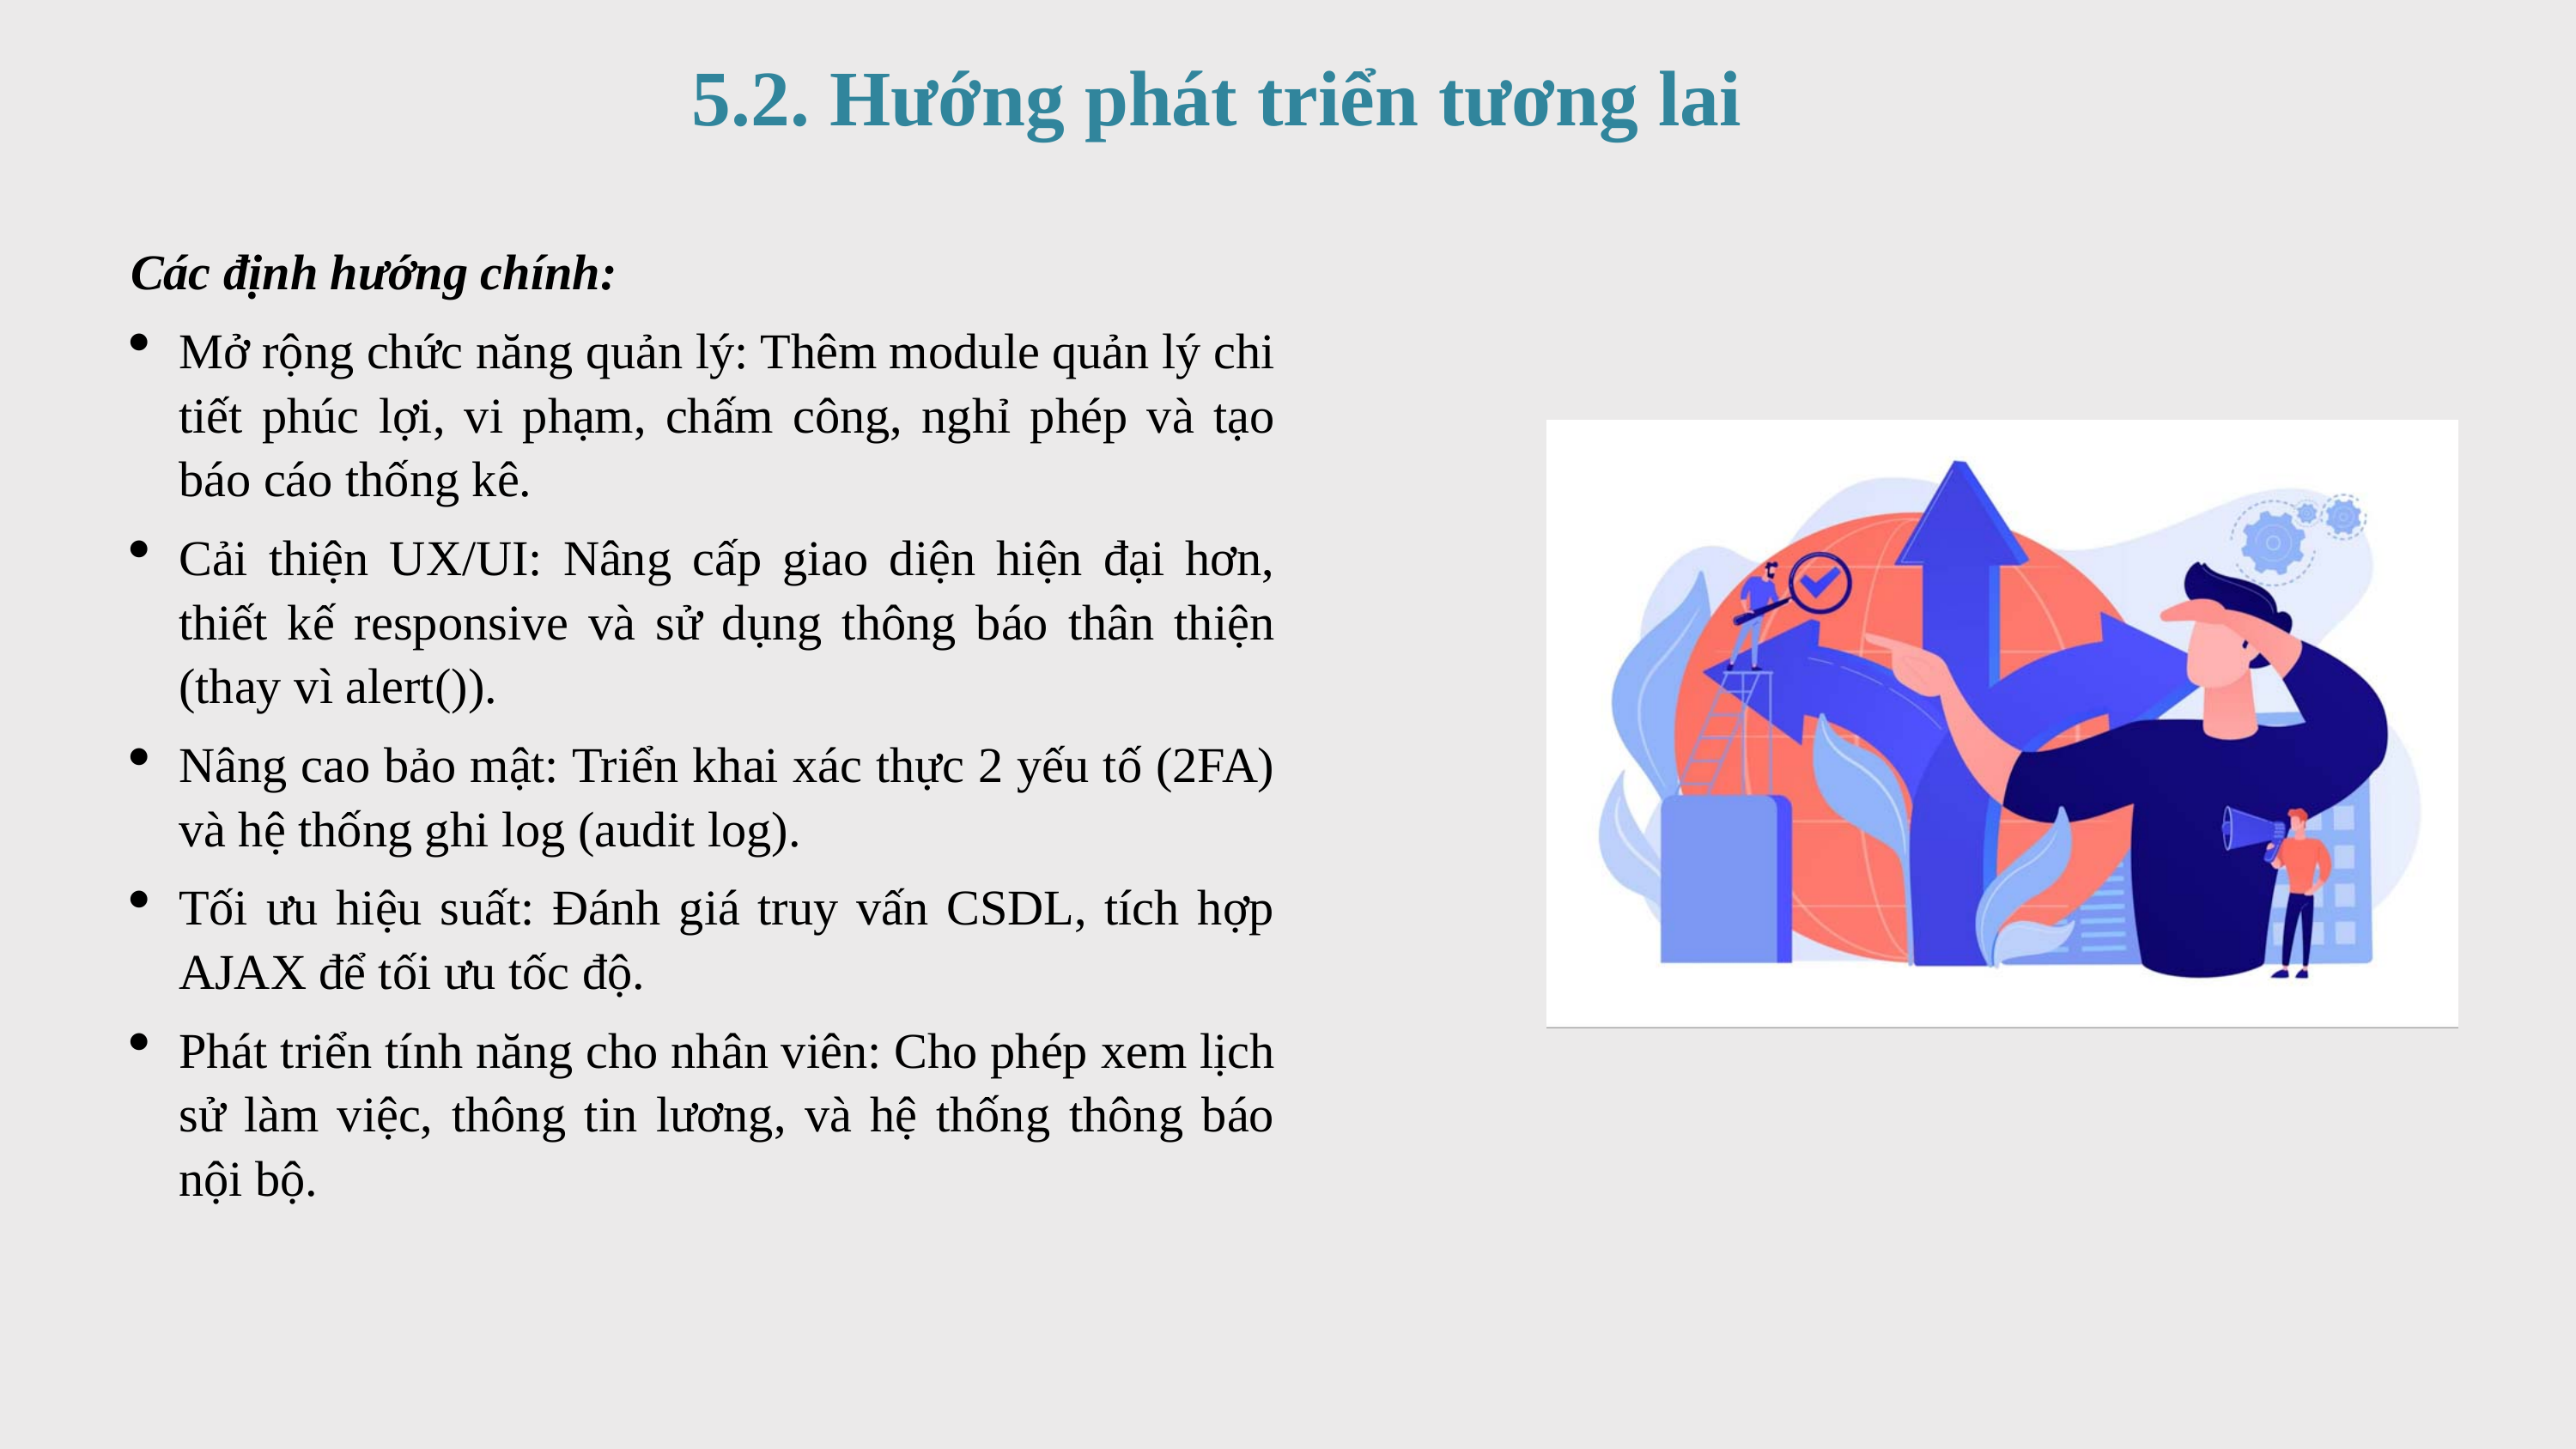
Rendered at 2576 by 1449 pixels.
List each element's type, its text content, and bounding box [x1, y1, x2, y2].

picture [1546, 420, 2458, 1028]
text_box 5.2. Hướng phát triển tương lai [632, 58, 1803, 143]
text_box Các định hướng chính: Mở rộng chức năng quản lý: Thêm module quản lý chi tiết phúc lợi, vi phạm, chấm công, nghỉ phép và tạo báo cáo thống kê. Cải thiện UX/UI: Nâng cấp giao diện hiện đại hơn, thiết kế responsive và sử dụng thông báo thân thiện (thay vì alert()). Nâng cao bảo mật: Triển khai xác thực 2 yếu tố (2FA) và hệ thống ghi log (audit log). Tối ưu hiệu suất: Đánh giá truy vấn CSDL, tích hợp AJAX để tối ưu tốc độ. Phát triển tính năng cho nhân viên: Cho phép xem lịch sử làm việc, thông tin lương, và hệ thống thông báo nội bộ. [118, 229, 1288, 1213]
